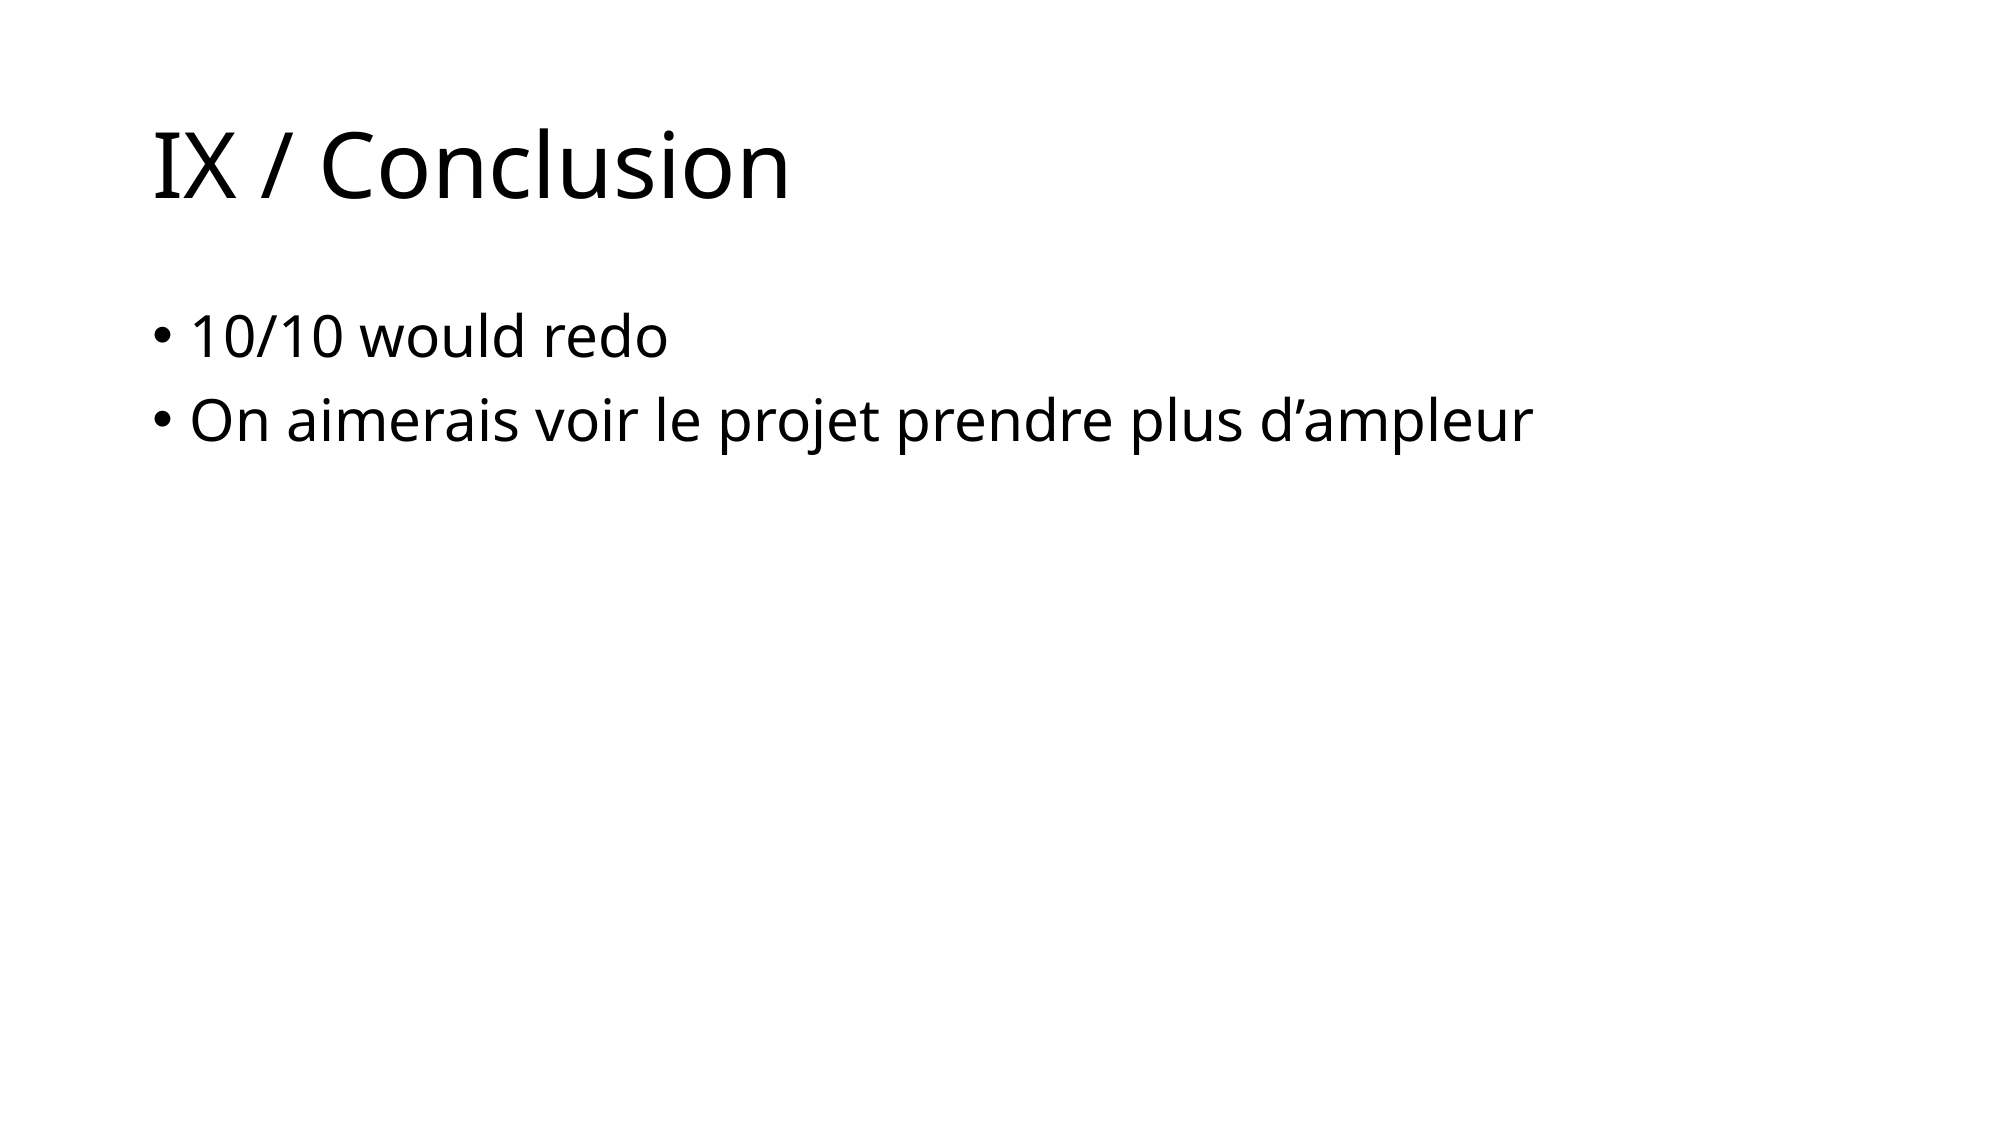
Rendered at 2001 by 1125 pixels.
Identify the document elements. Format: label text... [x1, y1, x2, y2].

title IX / Conclusion [137, 59, 1863, 278]
list 10/10 would redo On aimerais voir le projet prendre plus d’ampleur [137, 299, 1863, 1014]
